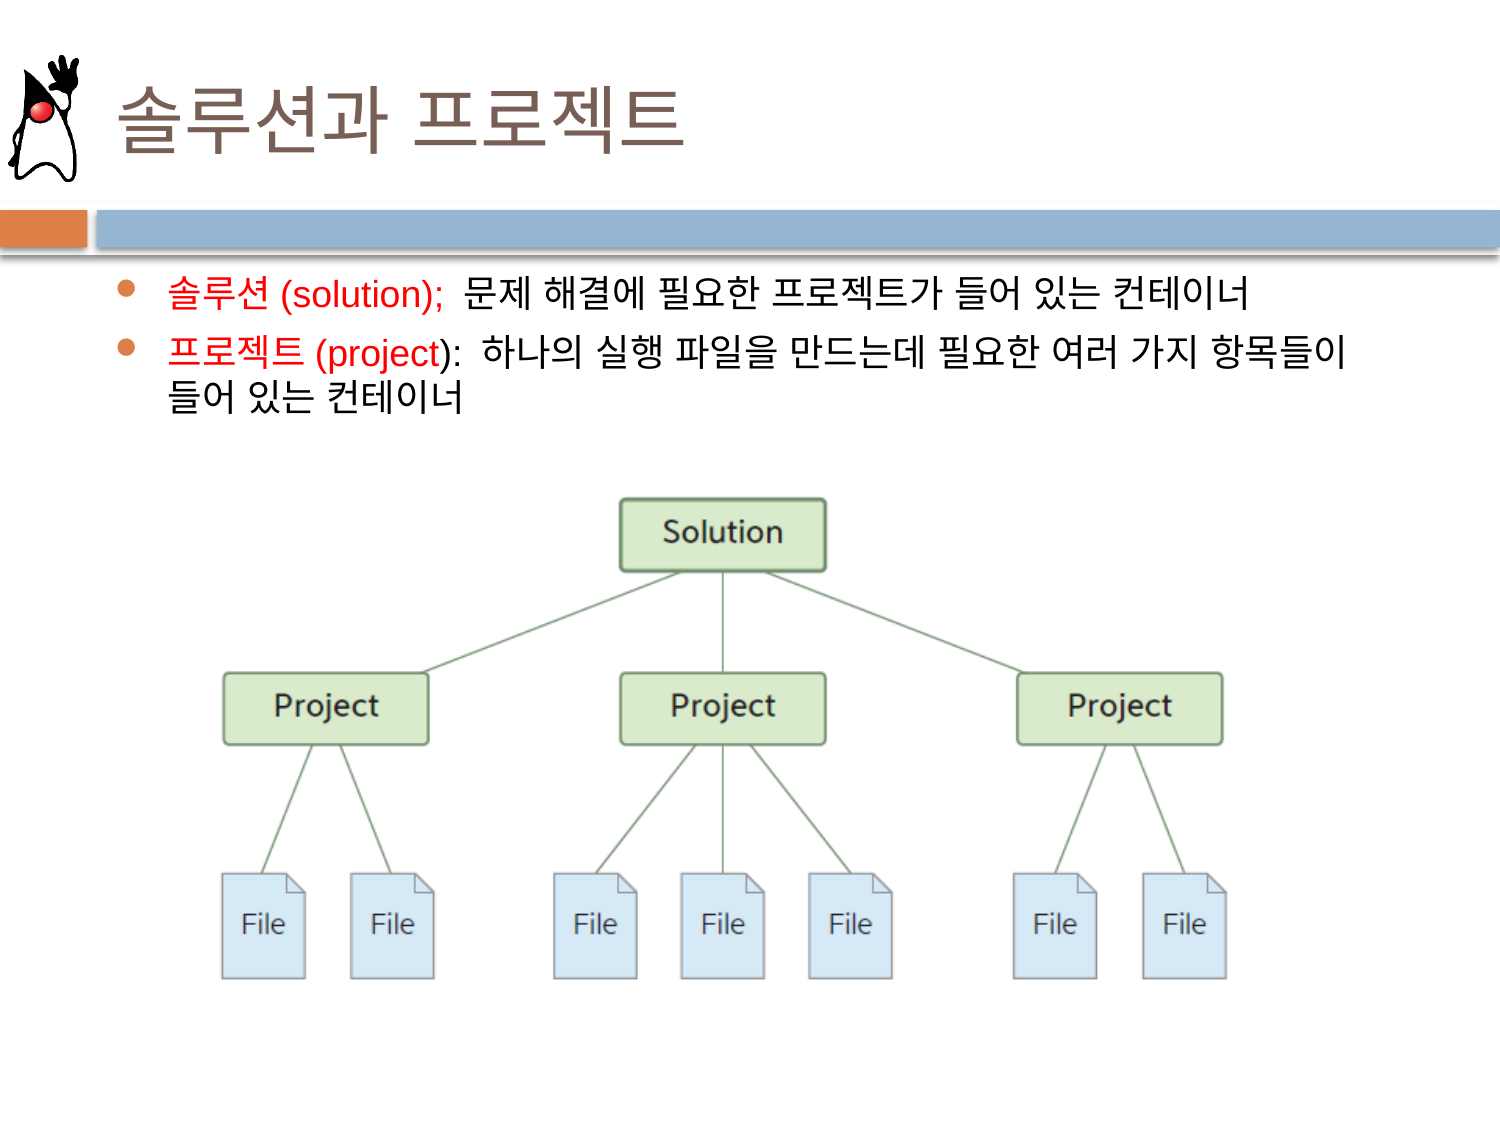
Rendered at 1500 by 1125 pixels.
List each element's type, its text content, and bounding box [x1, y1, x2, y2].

list 솔루션(solution); 문제 해결에 필요한 프로젝트가 들어 있는 컨테이너 프로젝트(project): 하나의 실행 파일을 만드는데 필요한 여러 가지 항목들이 들어 있는 컨테이너 [100, 262, 1438, 1000]
picture [8, 55, 79, 182]
picture [161, 462, 1280, 1001]
title 솔루션과 프로젝트 [100, 37, 1438, 200]
